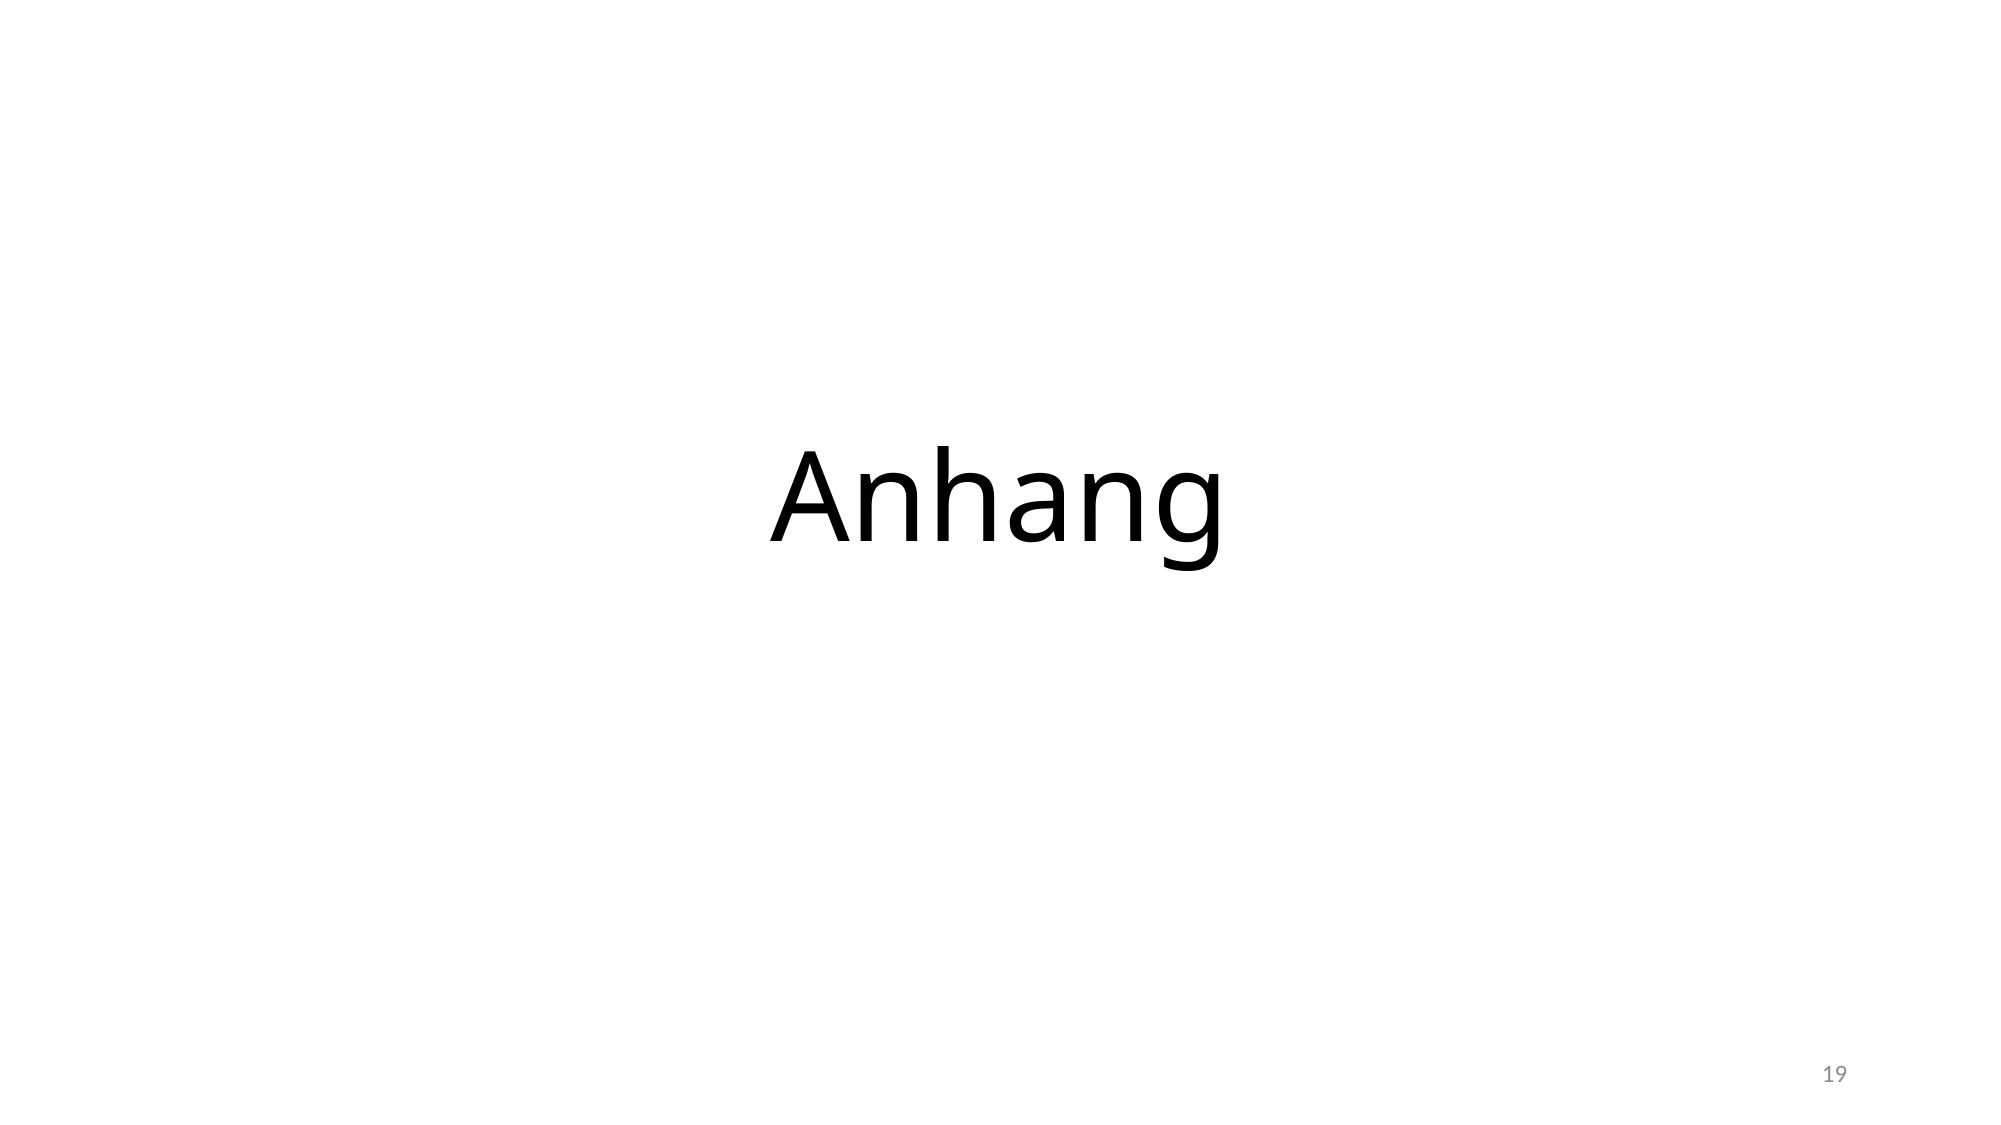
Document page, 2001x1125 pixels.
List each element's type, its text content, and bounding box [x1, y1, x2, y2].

slide_number 19 [1412, 1042, 1863, 1103]
title Anhang [249, 184, 1750, 576]
